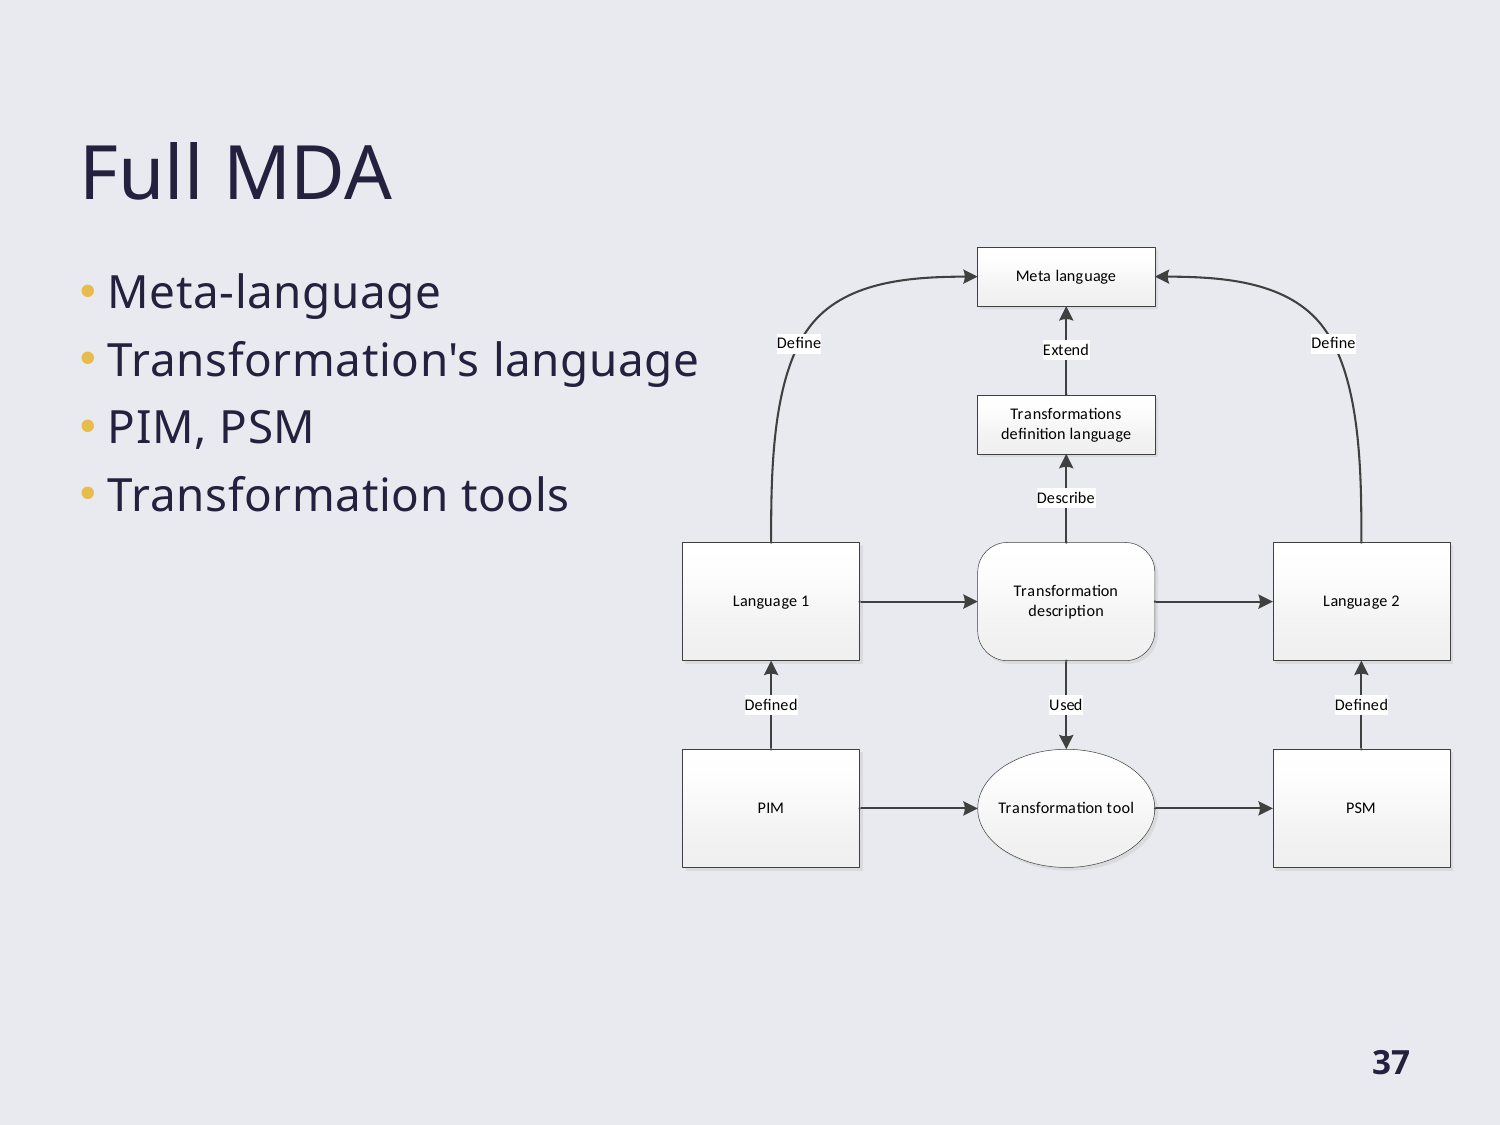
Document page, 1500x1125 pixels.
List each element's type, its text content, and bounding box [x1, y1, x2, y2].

slide_number 37 [1074, 1024, 1425, 1103]
title Full MDA [64, 78, 1424, 222]
list Meta-language Transformation's language PIM, PSM Transformation tools [64, 255, 732, 1047]
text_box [678, 243, 1456, 873]
